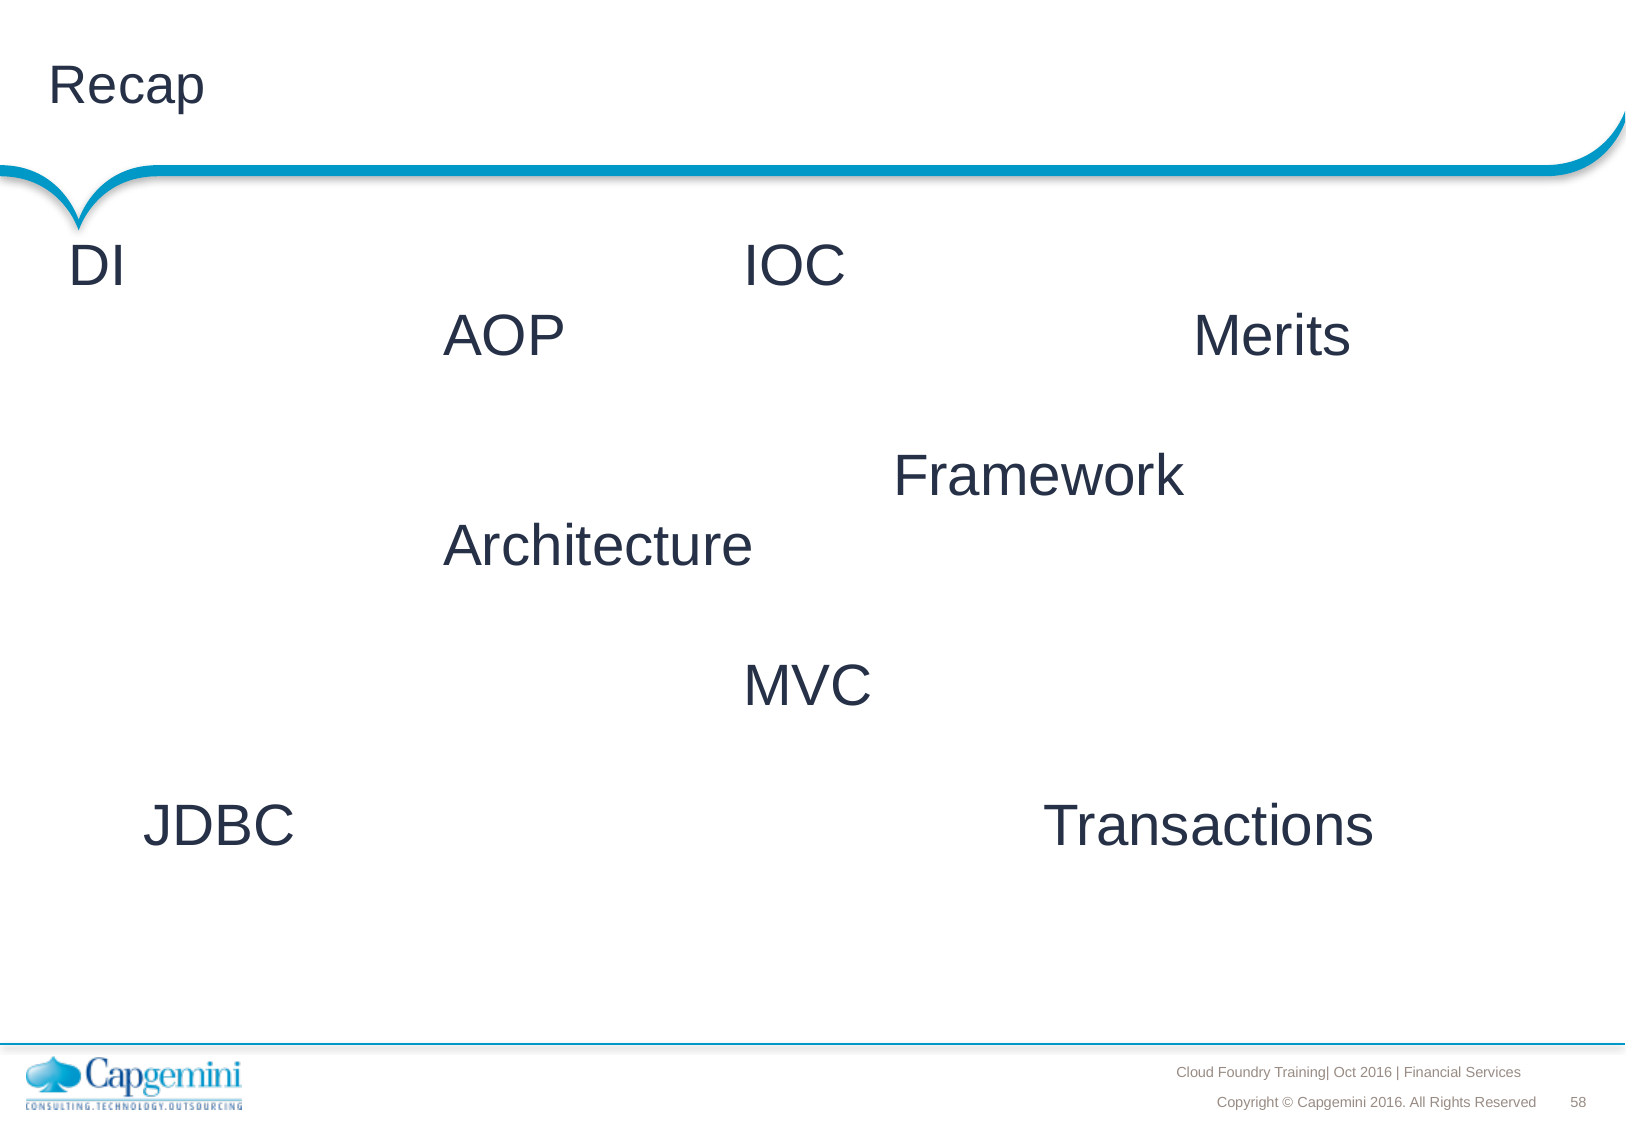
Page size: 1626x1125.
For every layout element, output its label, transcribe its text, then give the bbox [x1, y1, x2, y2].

picture [26, 1056, 242, 1110]
text_box DI IOC AOP Merits Framework Architecture MVC JDBC Transactions [53, 149, 1572, 1005]
title Recap [0, 0, 1625, 165]
